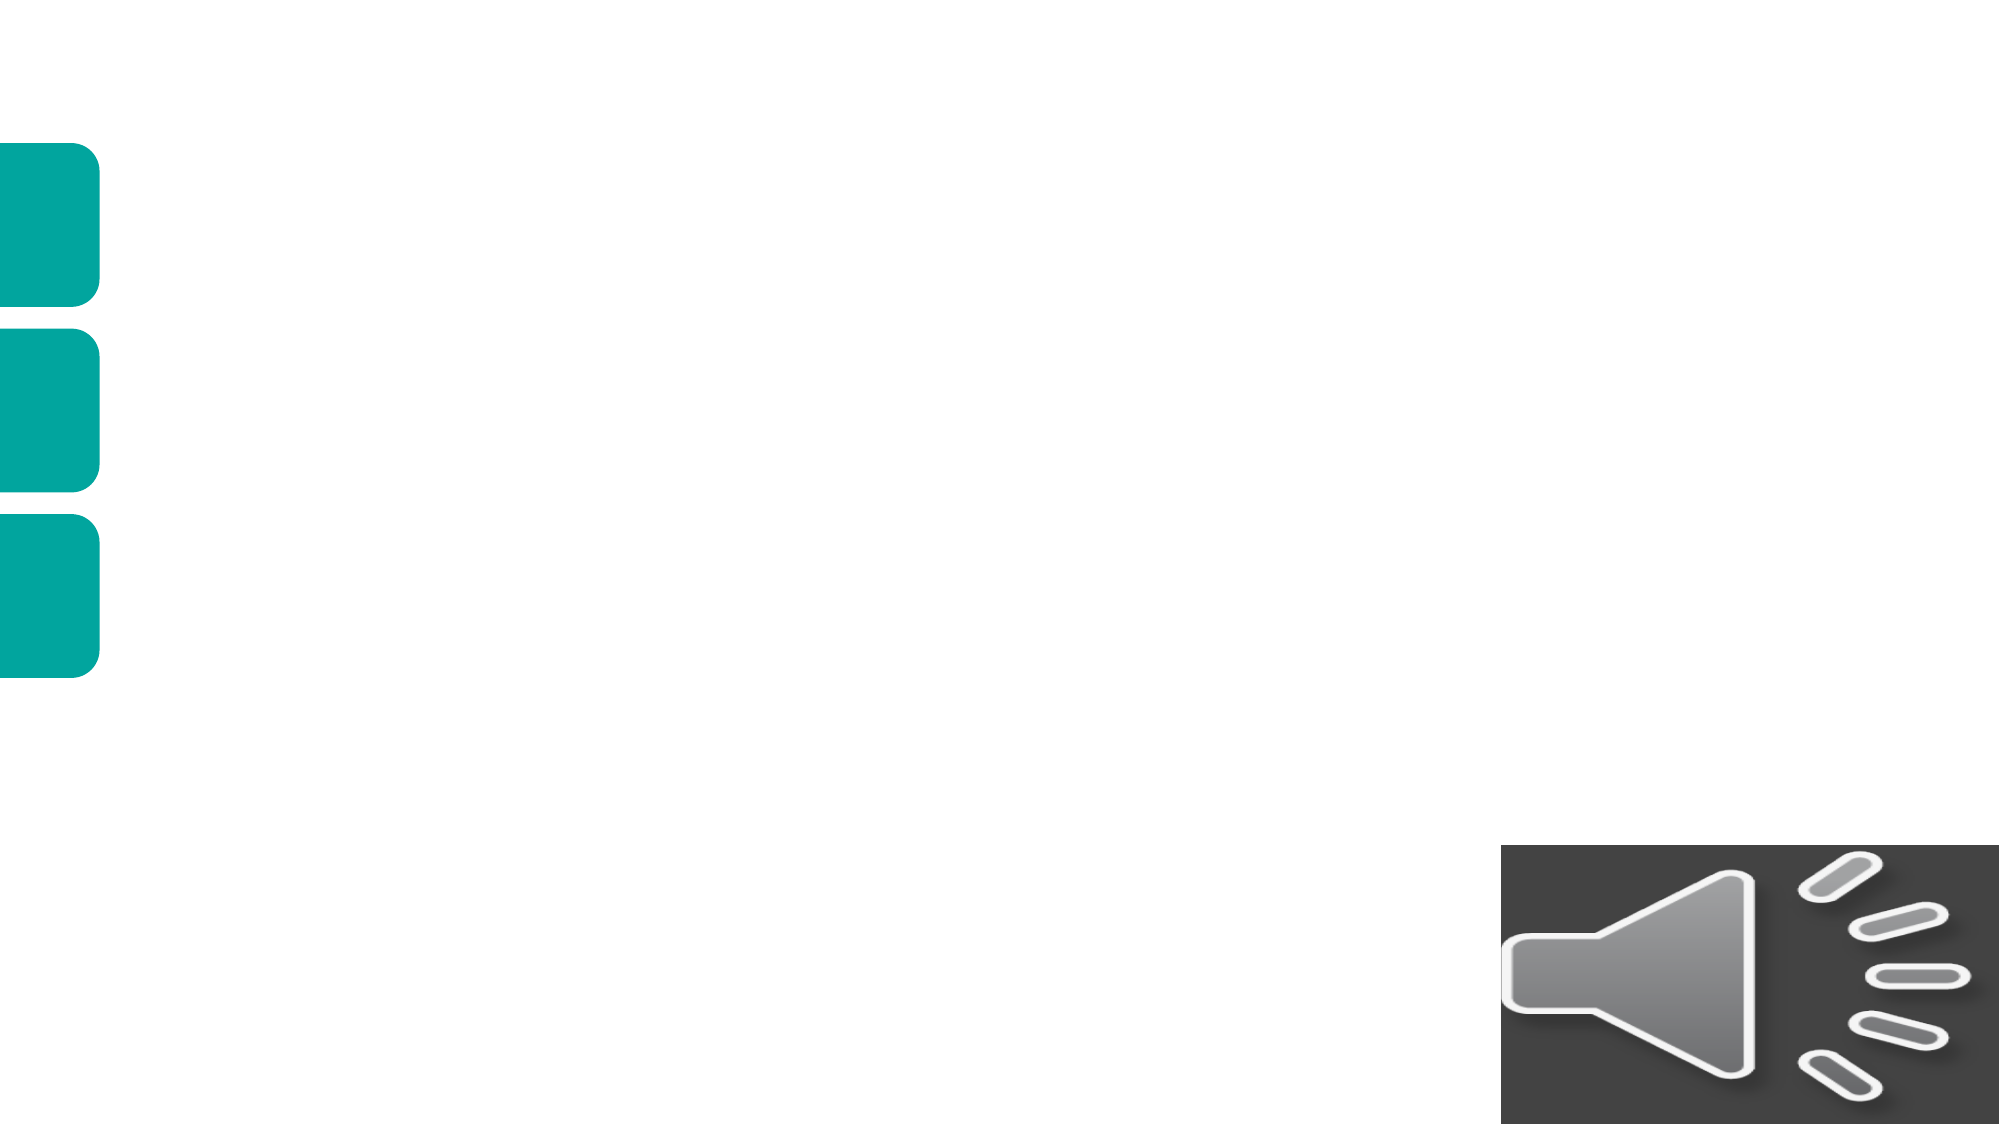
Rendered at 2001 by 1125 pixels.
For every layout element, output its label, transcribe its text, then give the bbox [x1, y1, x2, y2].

picture [1499, 843, 2000, 1125]
text_box Mode [0, 514, 100, 678]
text_box Median [0, 328, 100, 493]
text_box Mean [0, 143, 100, 307]
